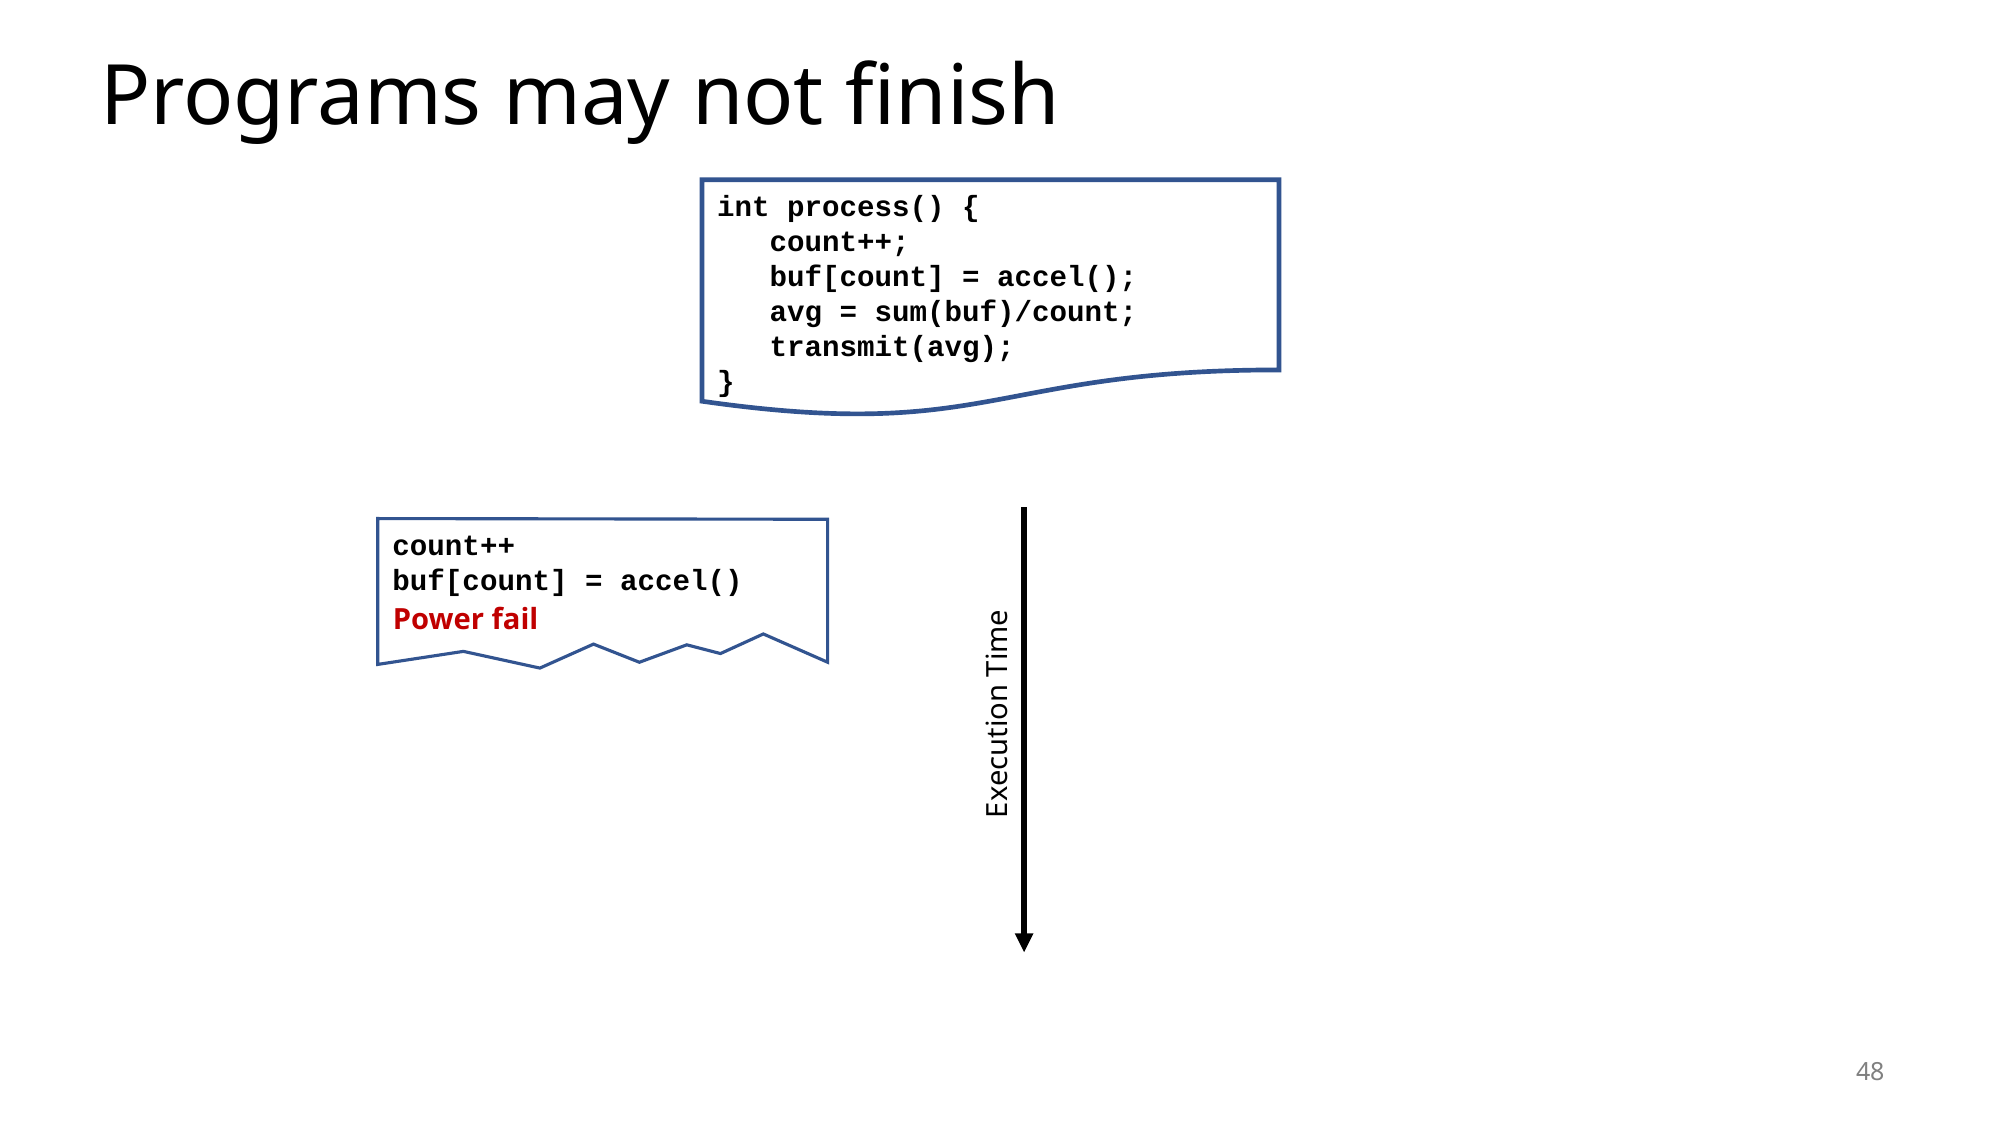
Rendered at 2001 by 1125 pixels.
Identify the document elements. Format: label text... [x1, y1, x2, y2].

text_box Execution Time [970, 563, 1021, 833]
slide_number 48 [1749, 1042, 1900, 1103]
text_box Programs may not finish [85, 33, 1873, 149]
text_box Power fail [378, 592, 606, 643]
text_box int process() { count++; buf[count] = accel(); avg = sum(buf)/count; transmit(avg); } [700, 178, 1281, 415]
text_box count++ buf[count] = accel() [376, 517, 829, 670]
